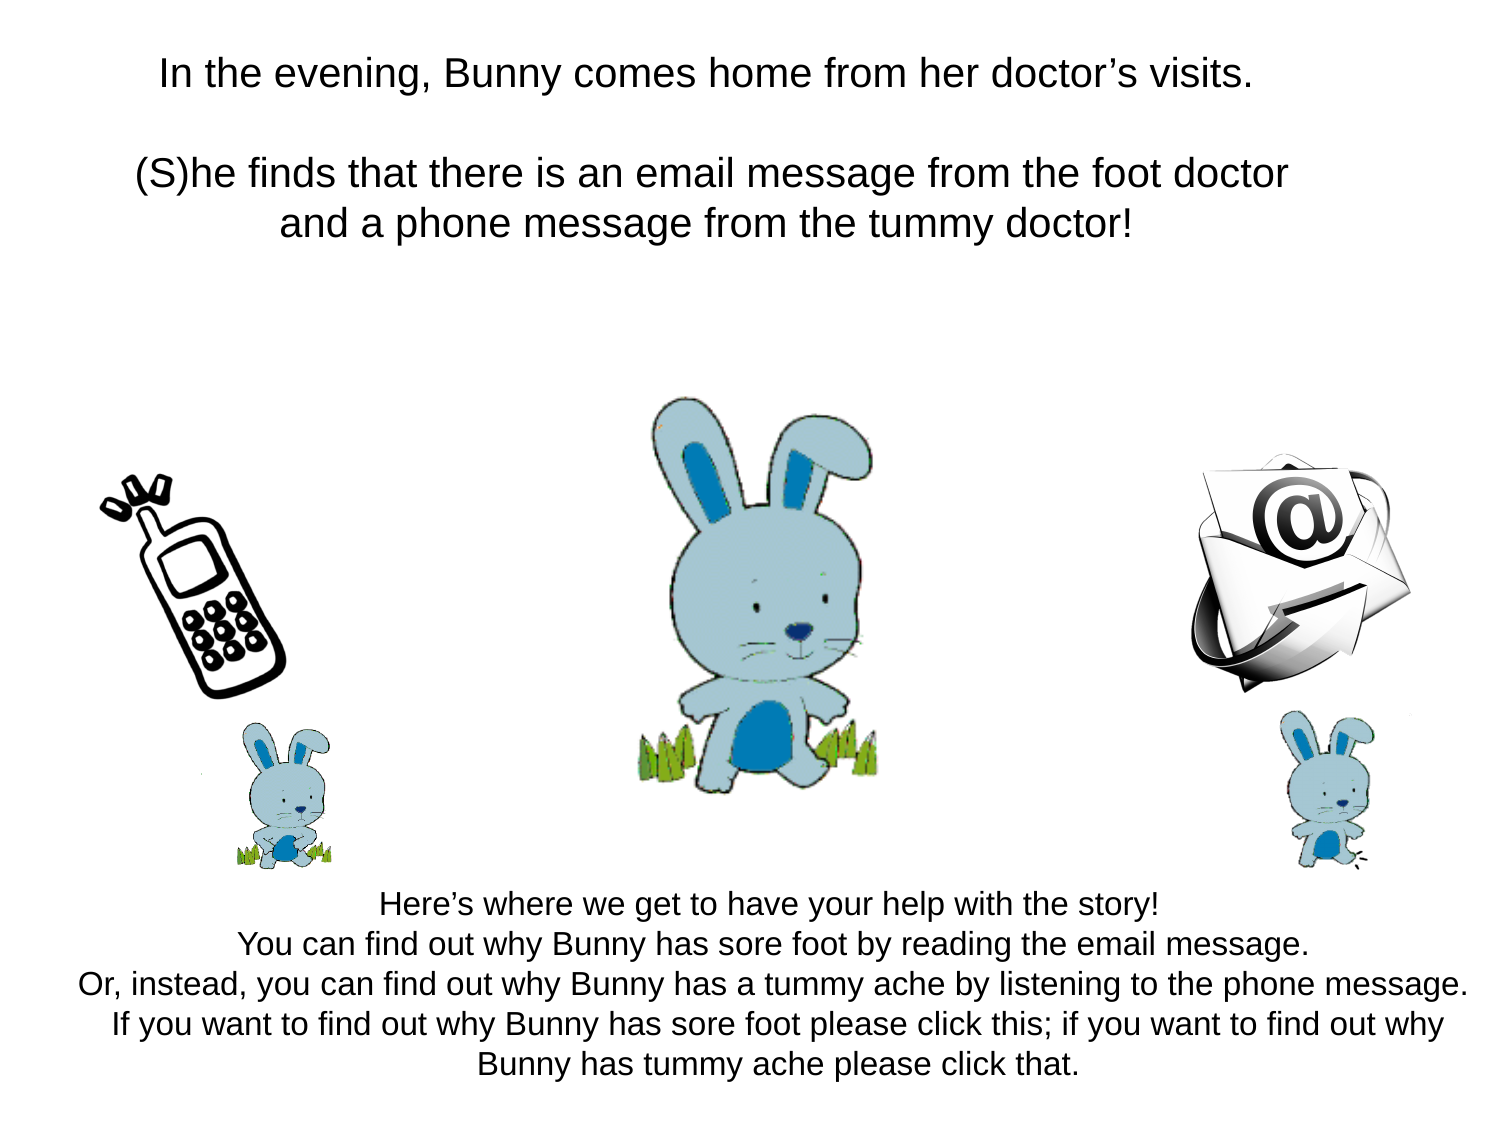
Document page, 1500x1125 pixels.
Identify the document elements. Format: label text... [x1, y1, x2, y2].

picture [549, 386, 968, 805]
title In the evening, Bunny comes home from her doctor’s visits. (S)he finds that there is an email message from the foot doctor and a phone message from the tummy doctor! [95, 75, 1329, 317]
picture [0, 396, 383, 873]
text_box Here’s where we get to have your help with the story! You can find out why Bunny has sore foot by reading the email message. Or, instead, you can find out why Bunny has a tummy ache by listening to the phone message. If you want to find out why Bunny has sore foot please click this; if you want to find out why Bunny has tummy ache please click that. [57, 874, 1500, 1125]
picture [1128, 425, 1481, 871]
